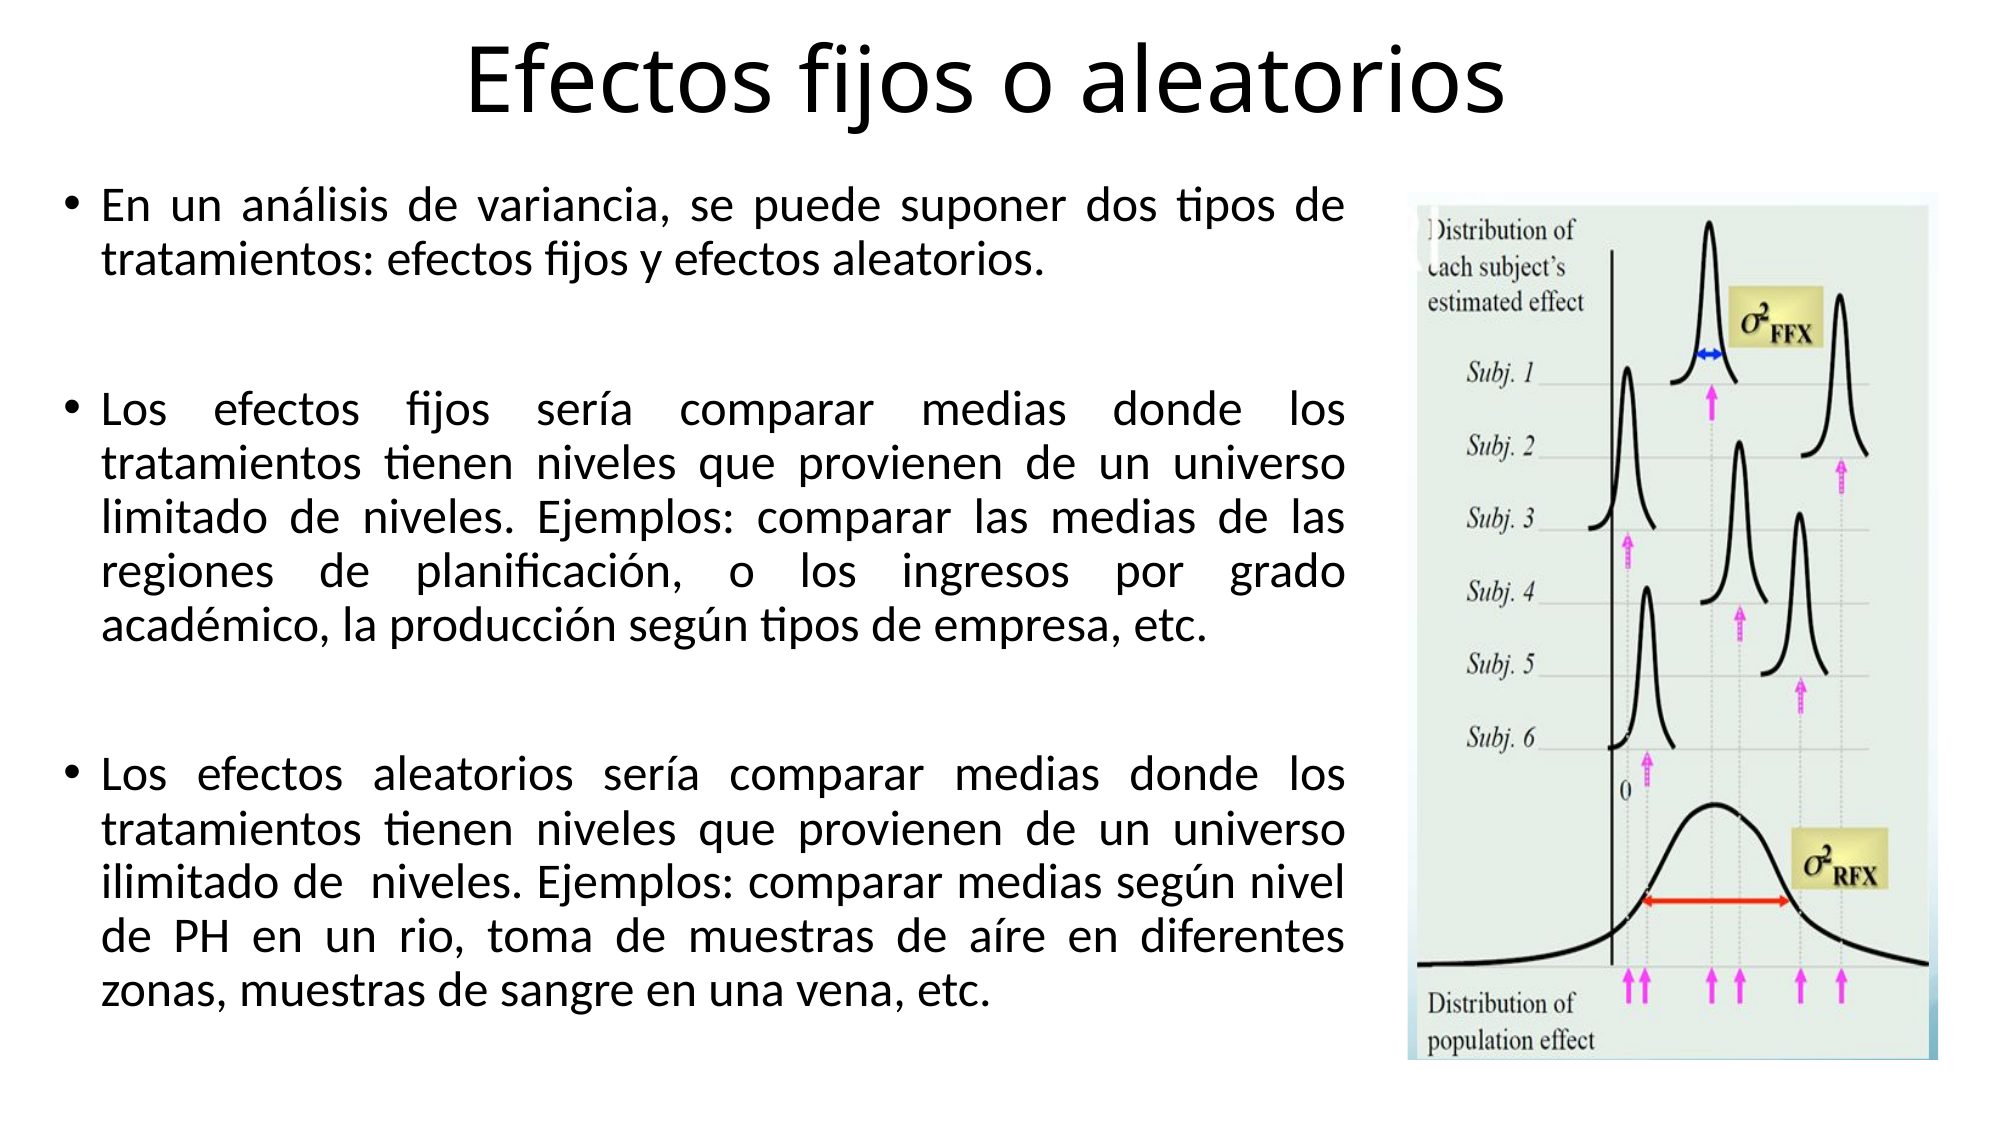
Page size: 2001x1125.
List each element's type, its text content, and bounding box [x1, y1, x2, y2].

picture [1407, 192, 1939, 1060]
title Efectos fijos o aleatorios [135, 16, 1861, 150]
list En un análisis de variancia, se puede suponer dos tipos de tratamientos: efectos fijos y efectos aleatorios. Los efectos fijos sería comparar medias donde los tratamientos tienen niveles que provienen de un universo limitado de niveles. Ejemplos: comparar las medias de las regiones de planificación, o los ingresos por grado académico, la producción según tipos de empresa, etc. Los efectos aleatorios sería comparar medias donde los tratamientos tienen niveles que provienen de un universo ilimitado de niveles. Ejemplos: comparar medias según nivel de PH en un rio, toma de muestras de aíre en diferentes zonas, muestras de sangre en una vena, etc. [48, 171, 1362, 1104]
